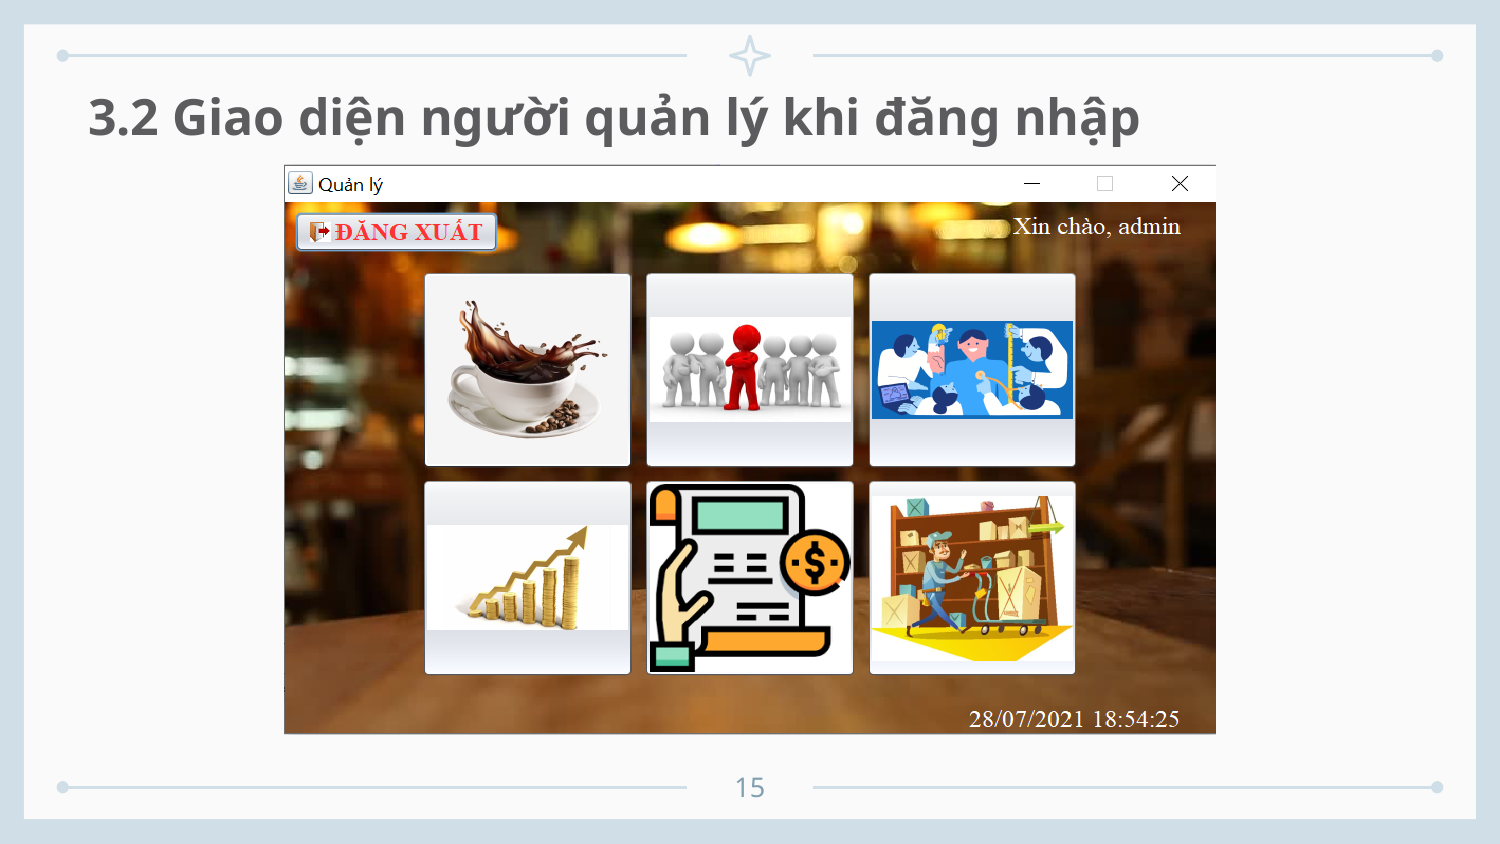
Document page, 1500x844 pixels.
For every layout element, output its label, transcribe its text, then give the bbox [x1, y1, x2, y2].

title 3.2 Giao diện người quản lý khi đăng nhập [73, 70, 1337, 165]
slide_number 15 [705, 755, 795, 810]
picture [284, 163, 1216, 735]
